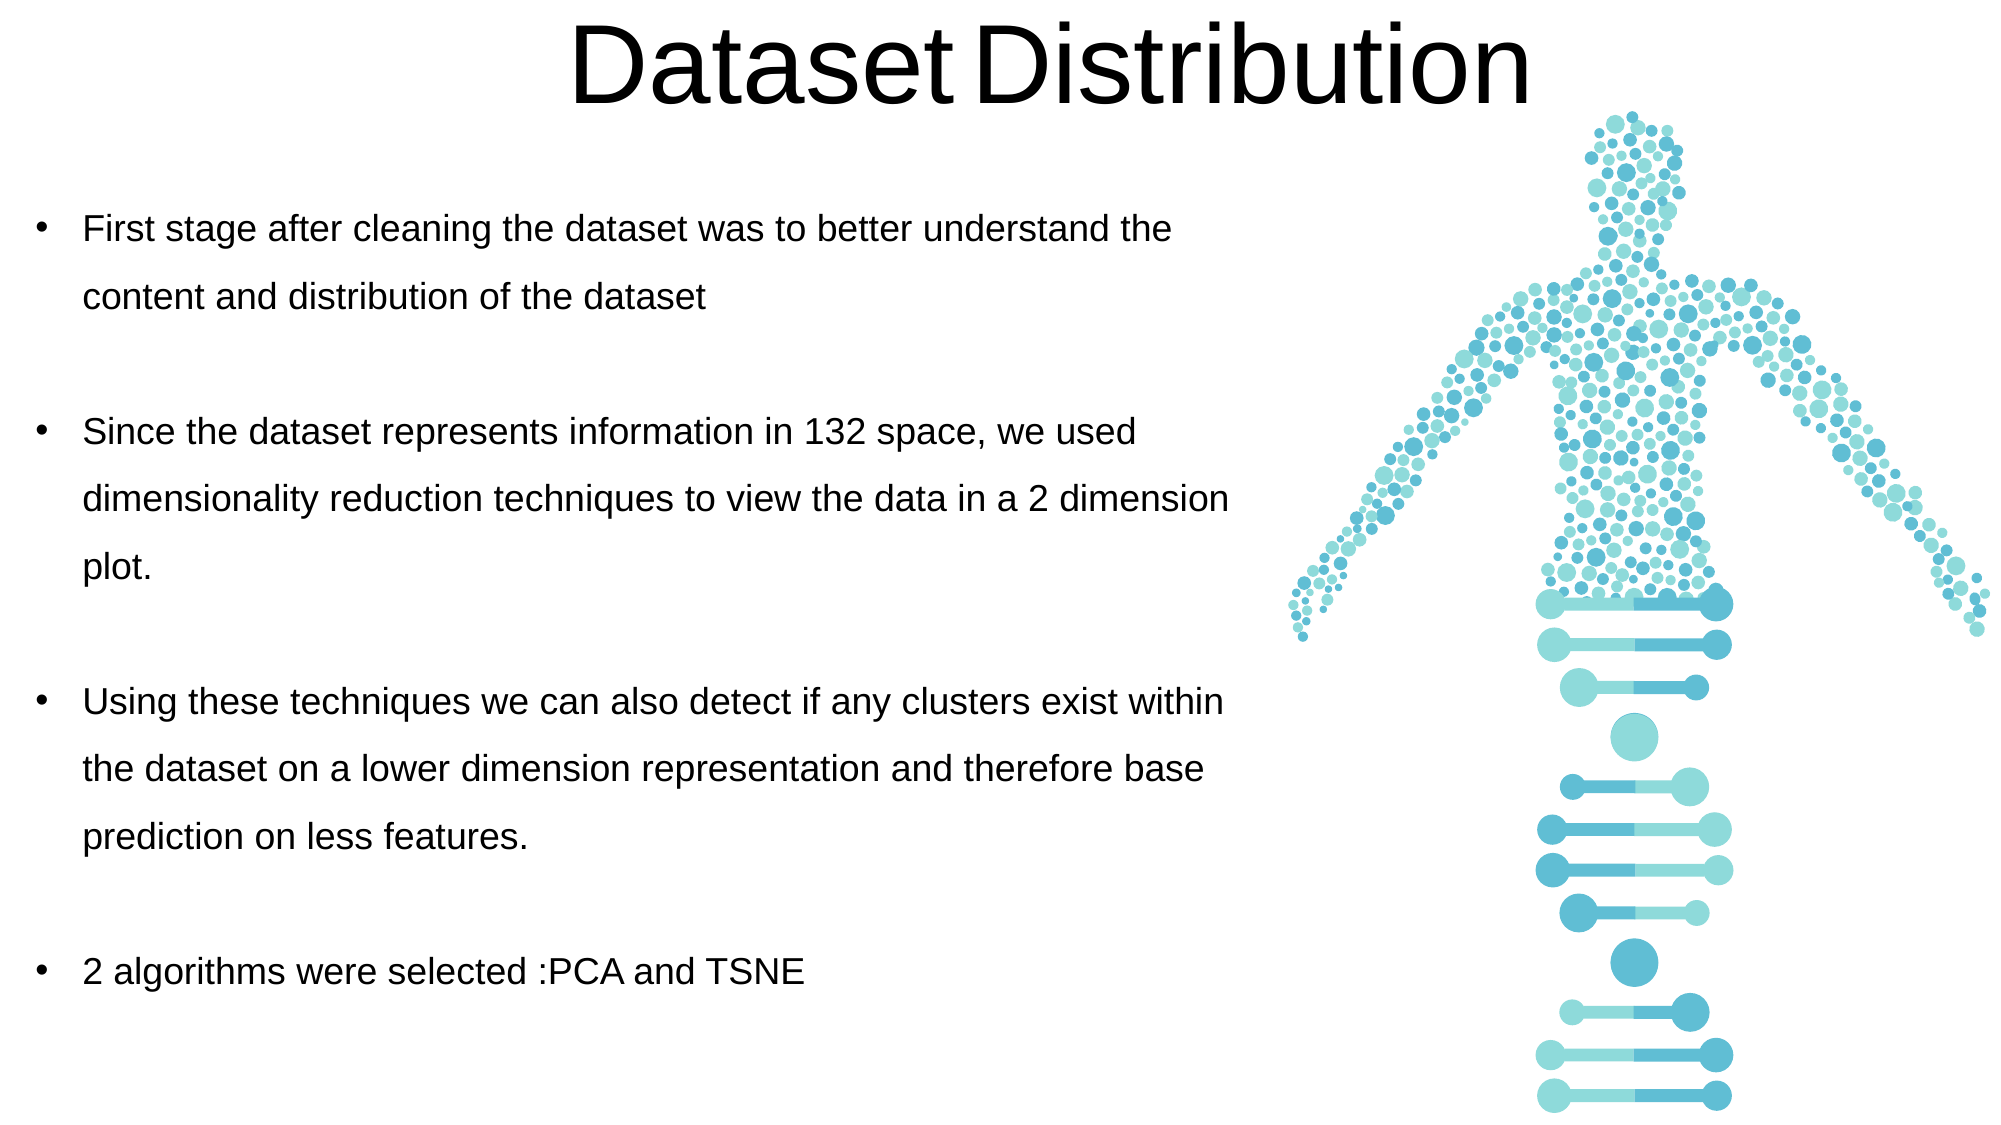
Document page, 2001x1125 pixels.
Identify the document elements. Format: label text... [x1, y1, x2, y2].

list Dataset Distribution [101, 0, 2000, 118]
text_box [1288, 111, 1991, 642]
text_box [1535, 586, 1734, 1113]
text_box First stage after cleaning the dataset was to better understand the content and distribution of the dataset Since the dataset represents information in 132 space, we used dimensionality reduction techniques to view the data in a 2 dimension plot. Using these techniques we can also detect if any clusters exist within the dataset on a lower dimension representation and therefore base prediction on less features. 2 algorithms were selected :PCA and TSNE [20, 174, 1249, 1000]
